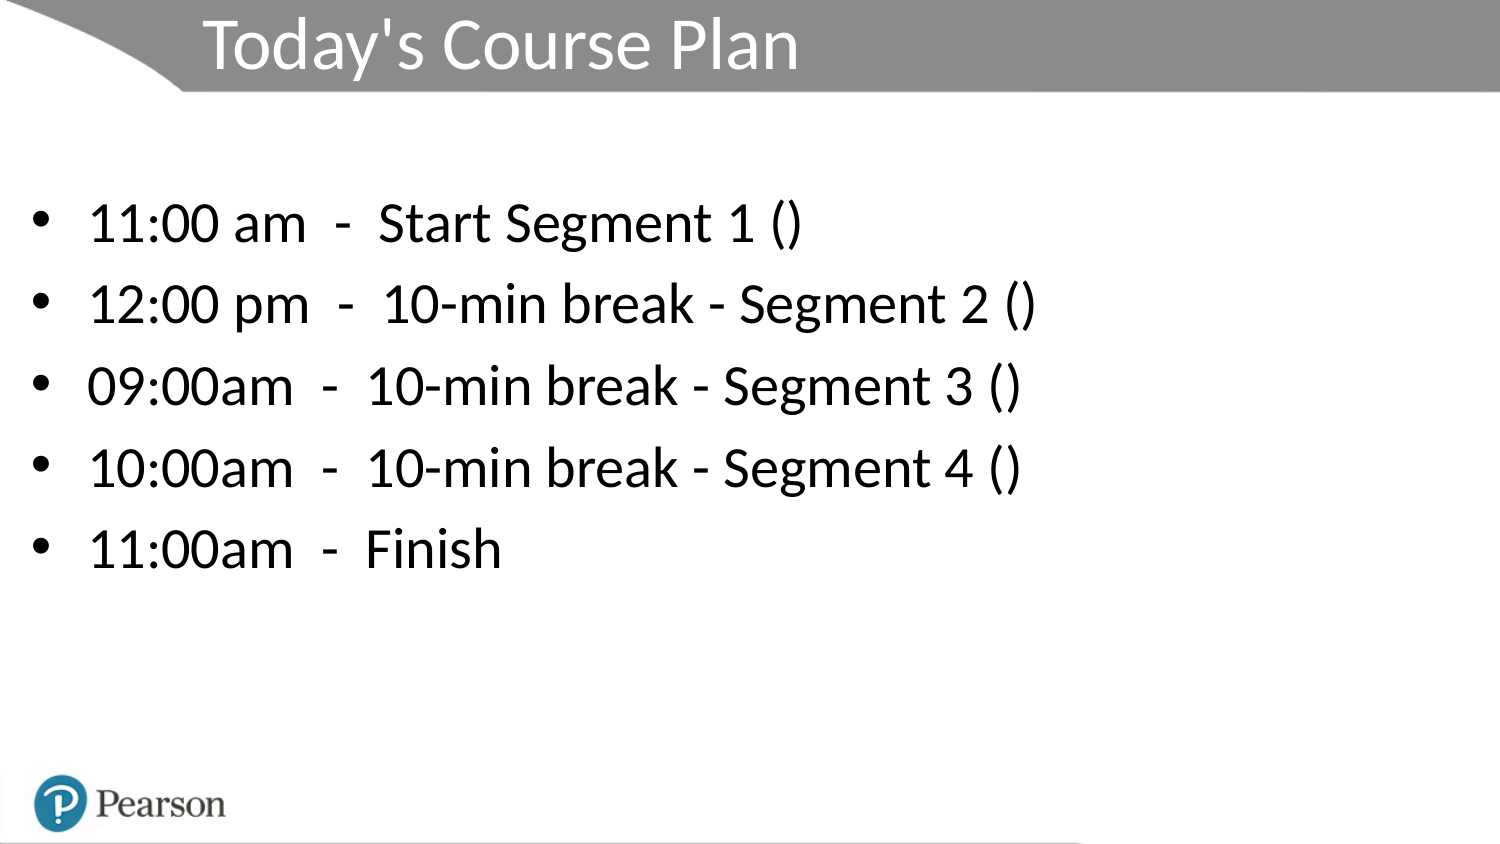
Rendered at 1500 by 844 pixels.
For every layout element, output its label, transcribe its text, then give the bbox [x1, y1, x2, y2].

title Today's Course Plan [187, 0, 1426, 79]
list 11:00 am - Start Segment 1 () 12:00 pm - 10-min break - Segment 2 () 09:00am - 10-min break - Segment 3 () 10:00am - 10-min break - Segment 4 () 11:00am - Finish [15, 176, 1469, 759]
picture [0, 0, 1500, 844]
